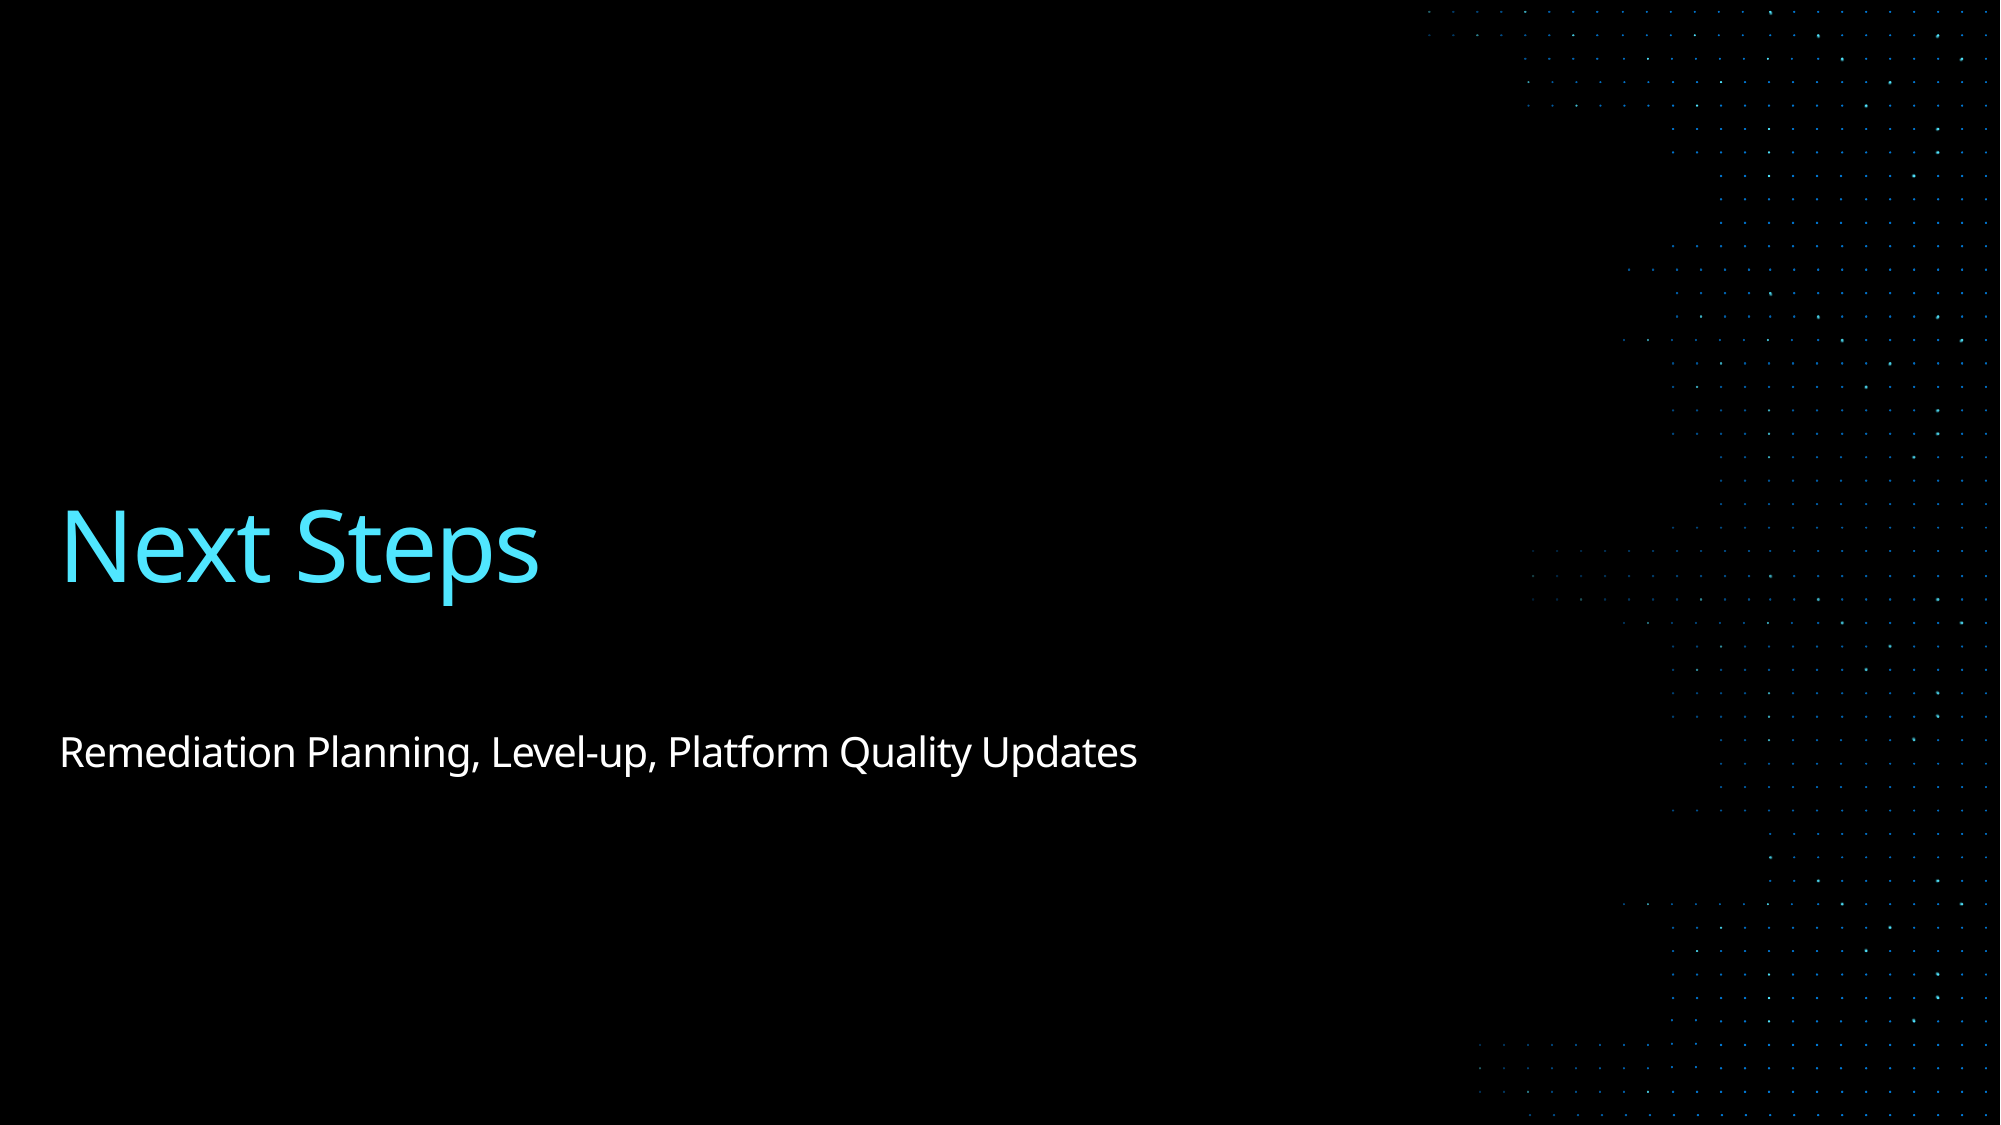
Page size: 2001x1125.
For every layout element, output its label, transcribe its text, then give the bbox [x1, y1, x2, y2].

title Next Steps [58, 480, 1942, 621]
picture [1428, 8, 1987, 1117]
list Remediation Planning, Level-up, Platform Quality Updates [58, 710, 1790, 792]
